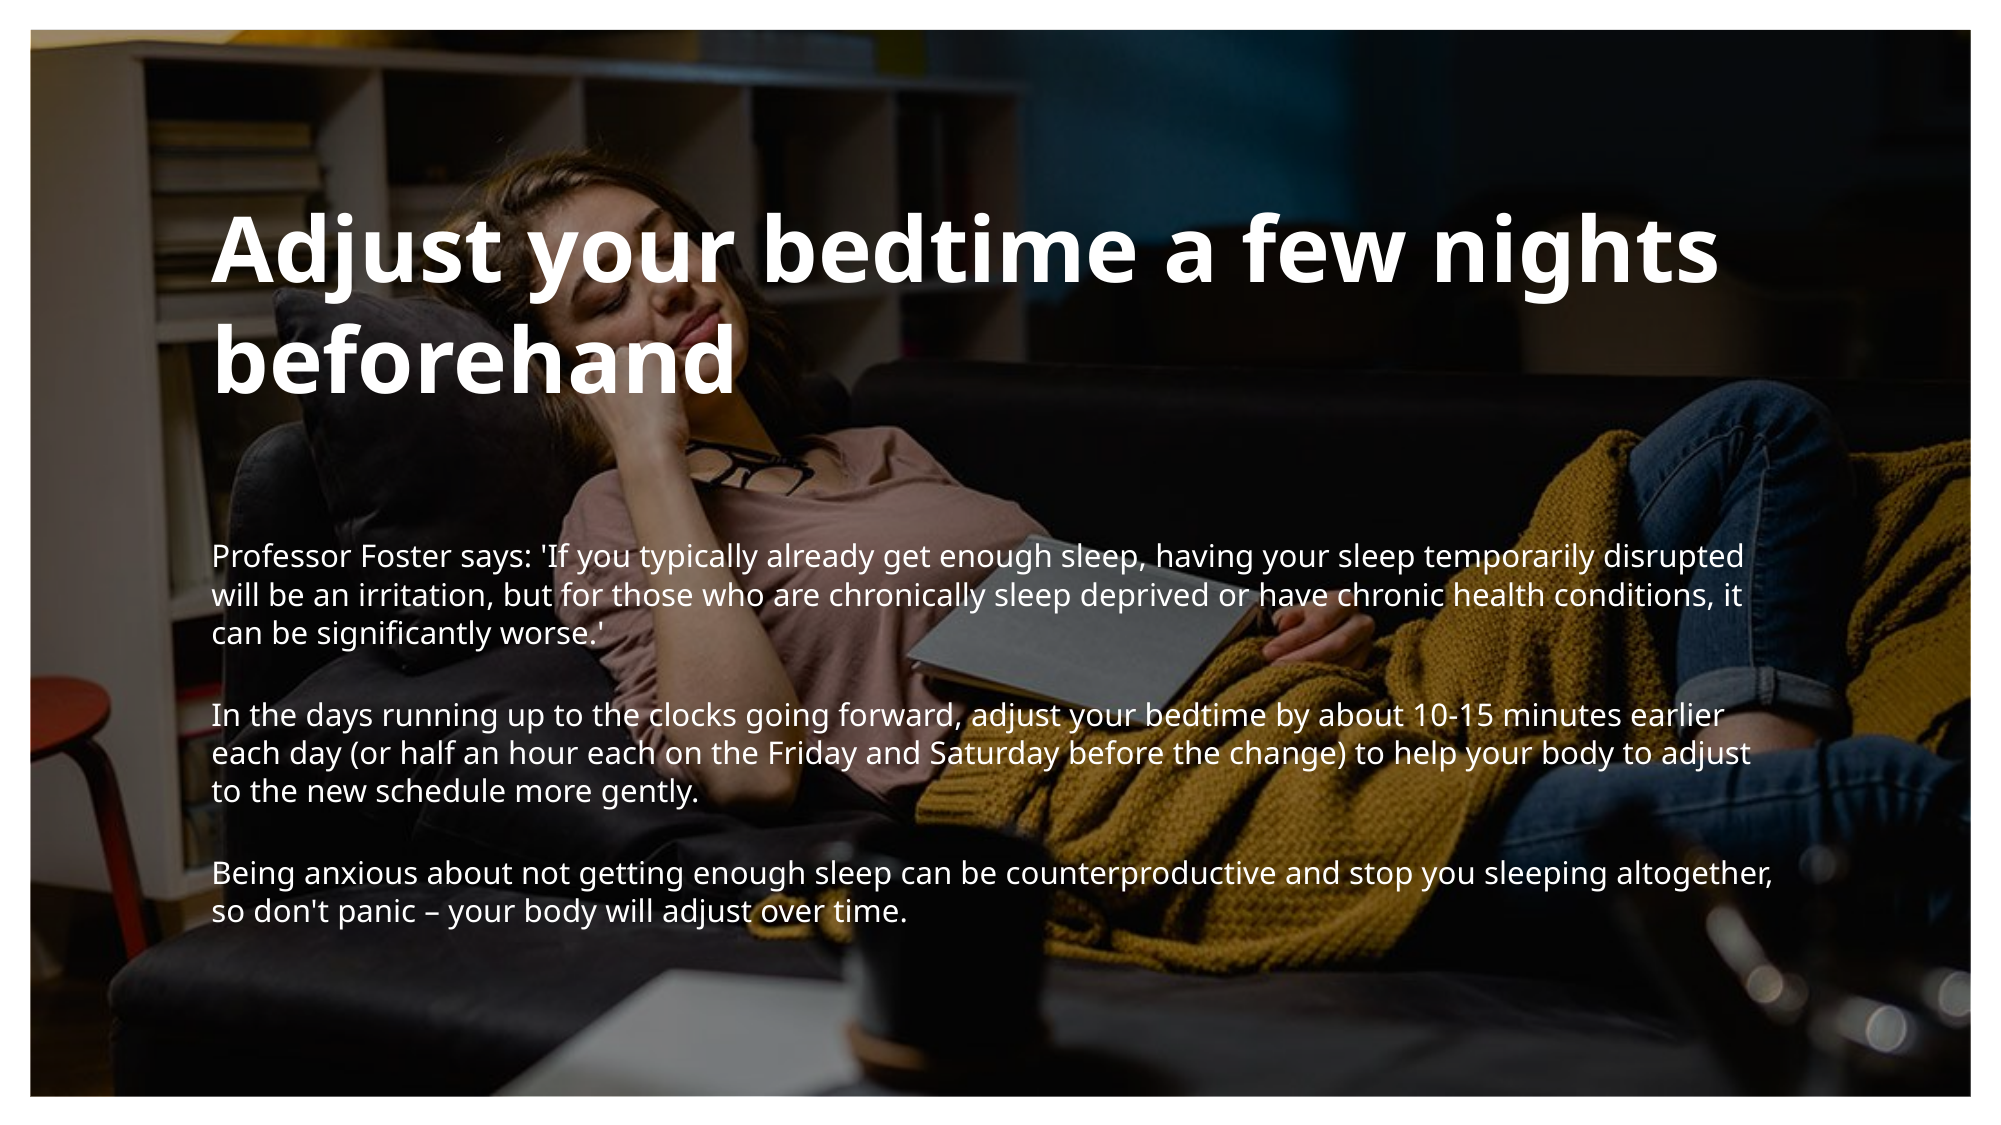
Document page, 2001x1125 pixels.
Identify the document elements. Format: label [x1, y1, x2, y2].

text_box [0, 0, 2000, 1125]
picture [30, 29, 1971, 1097]
